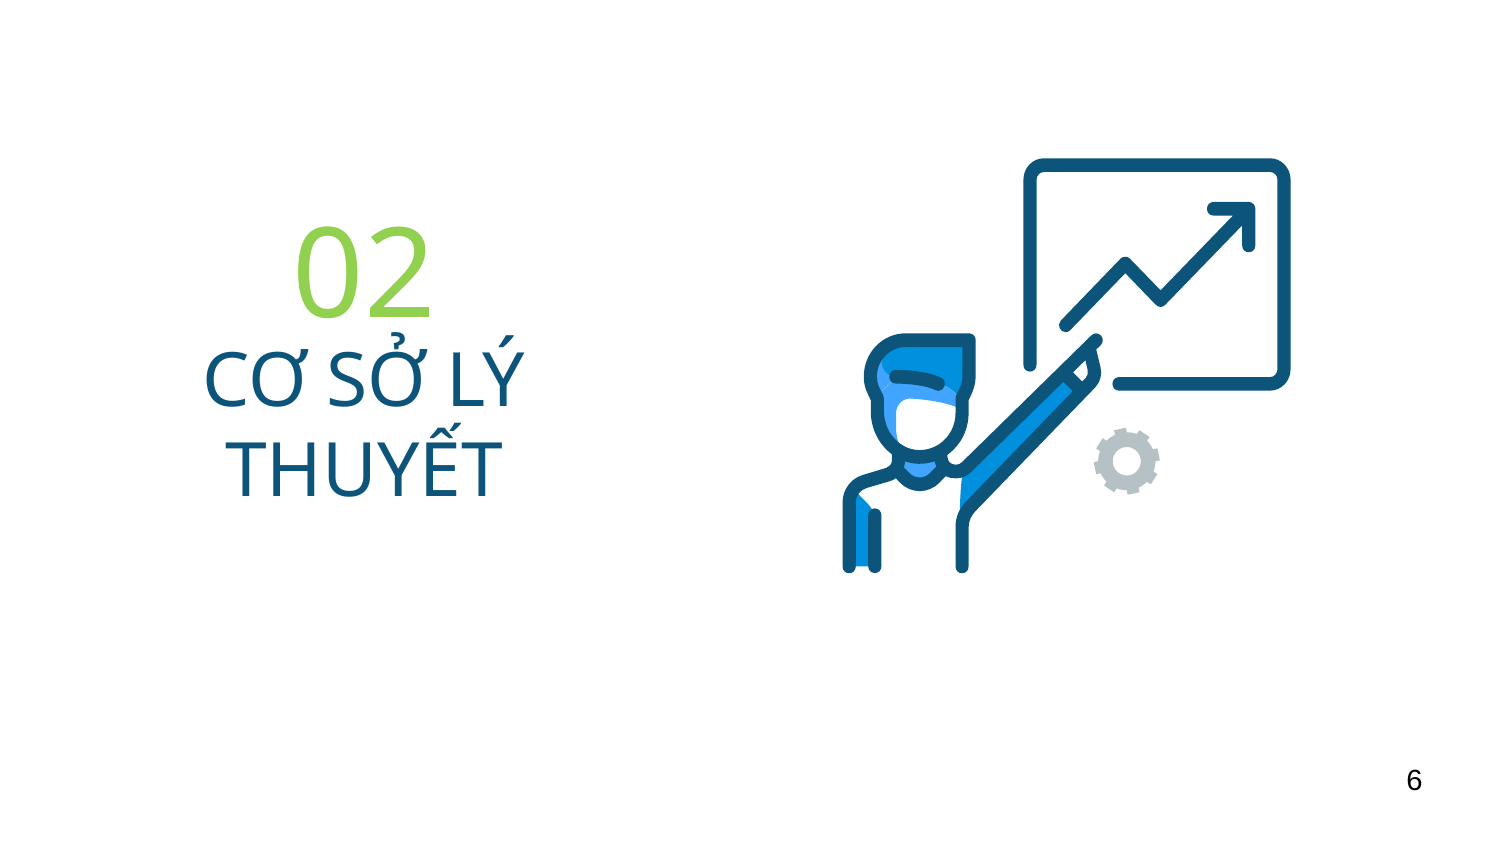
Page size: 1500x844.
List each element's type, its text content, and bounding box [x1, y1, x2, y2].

title 02 [118, 219, 611, 358]
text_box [842, 158, 1291, 574]
text_box 6 [1391, 754, 1471, 804]
title CƠ SỞ LÝ THUYẾT [118, 358, 611, 491]
